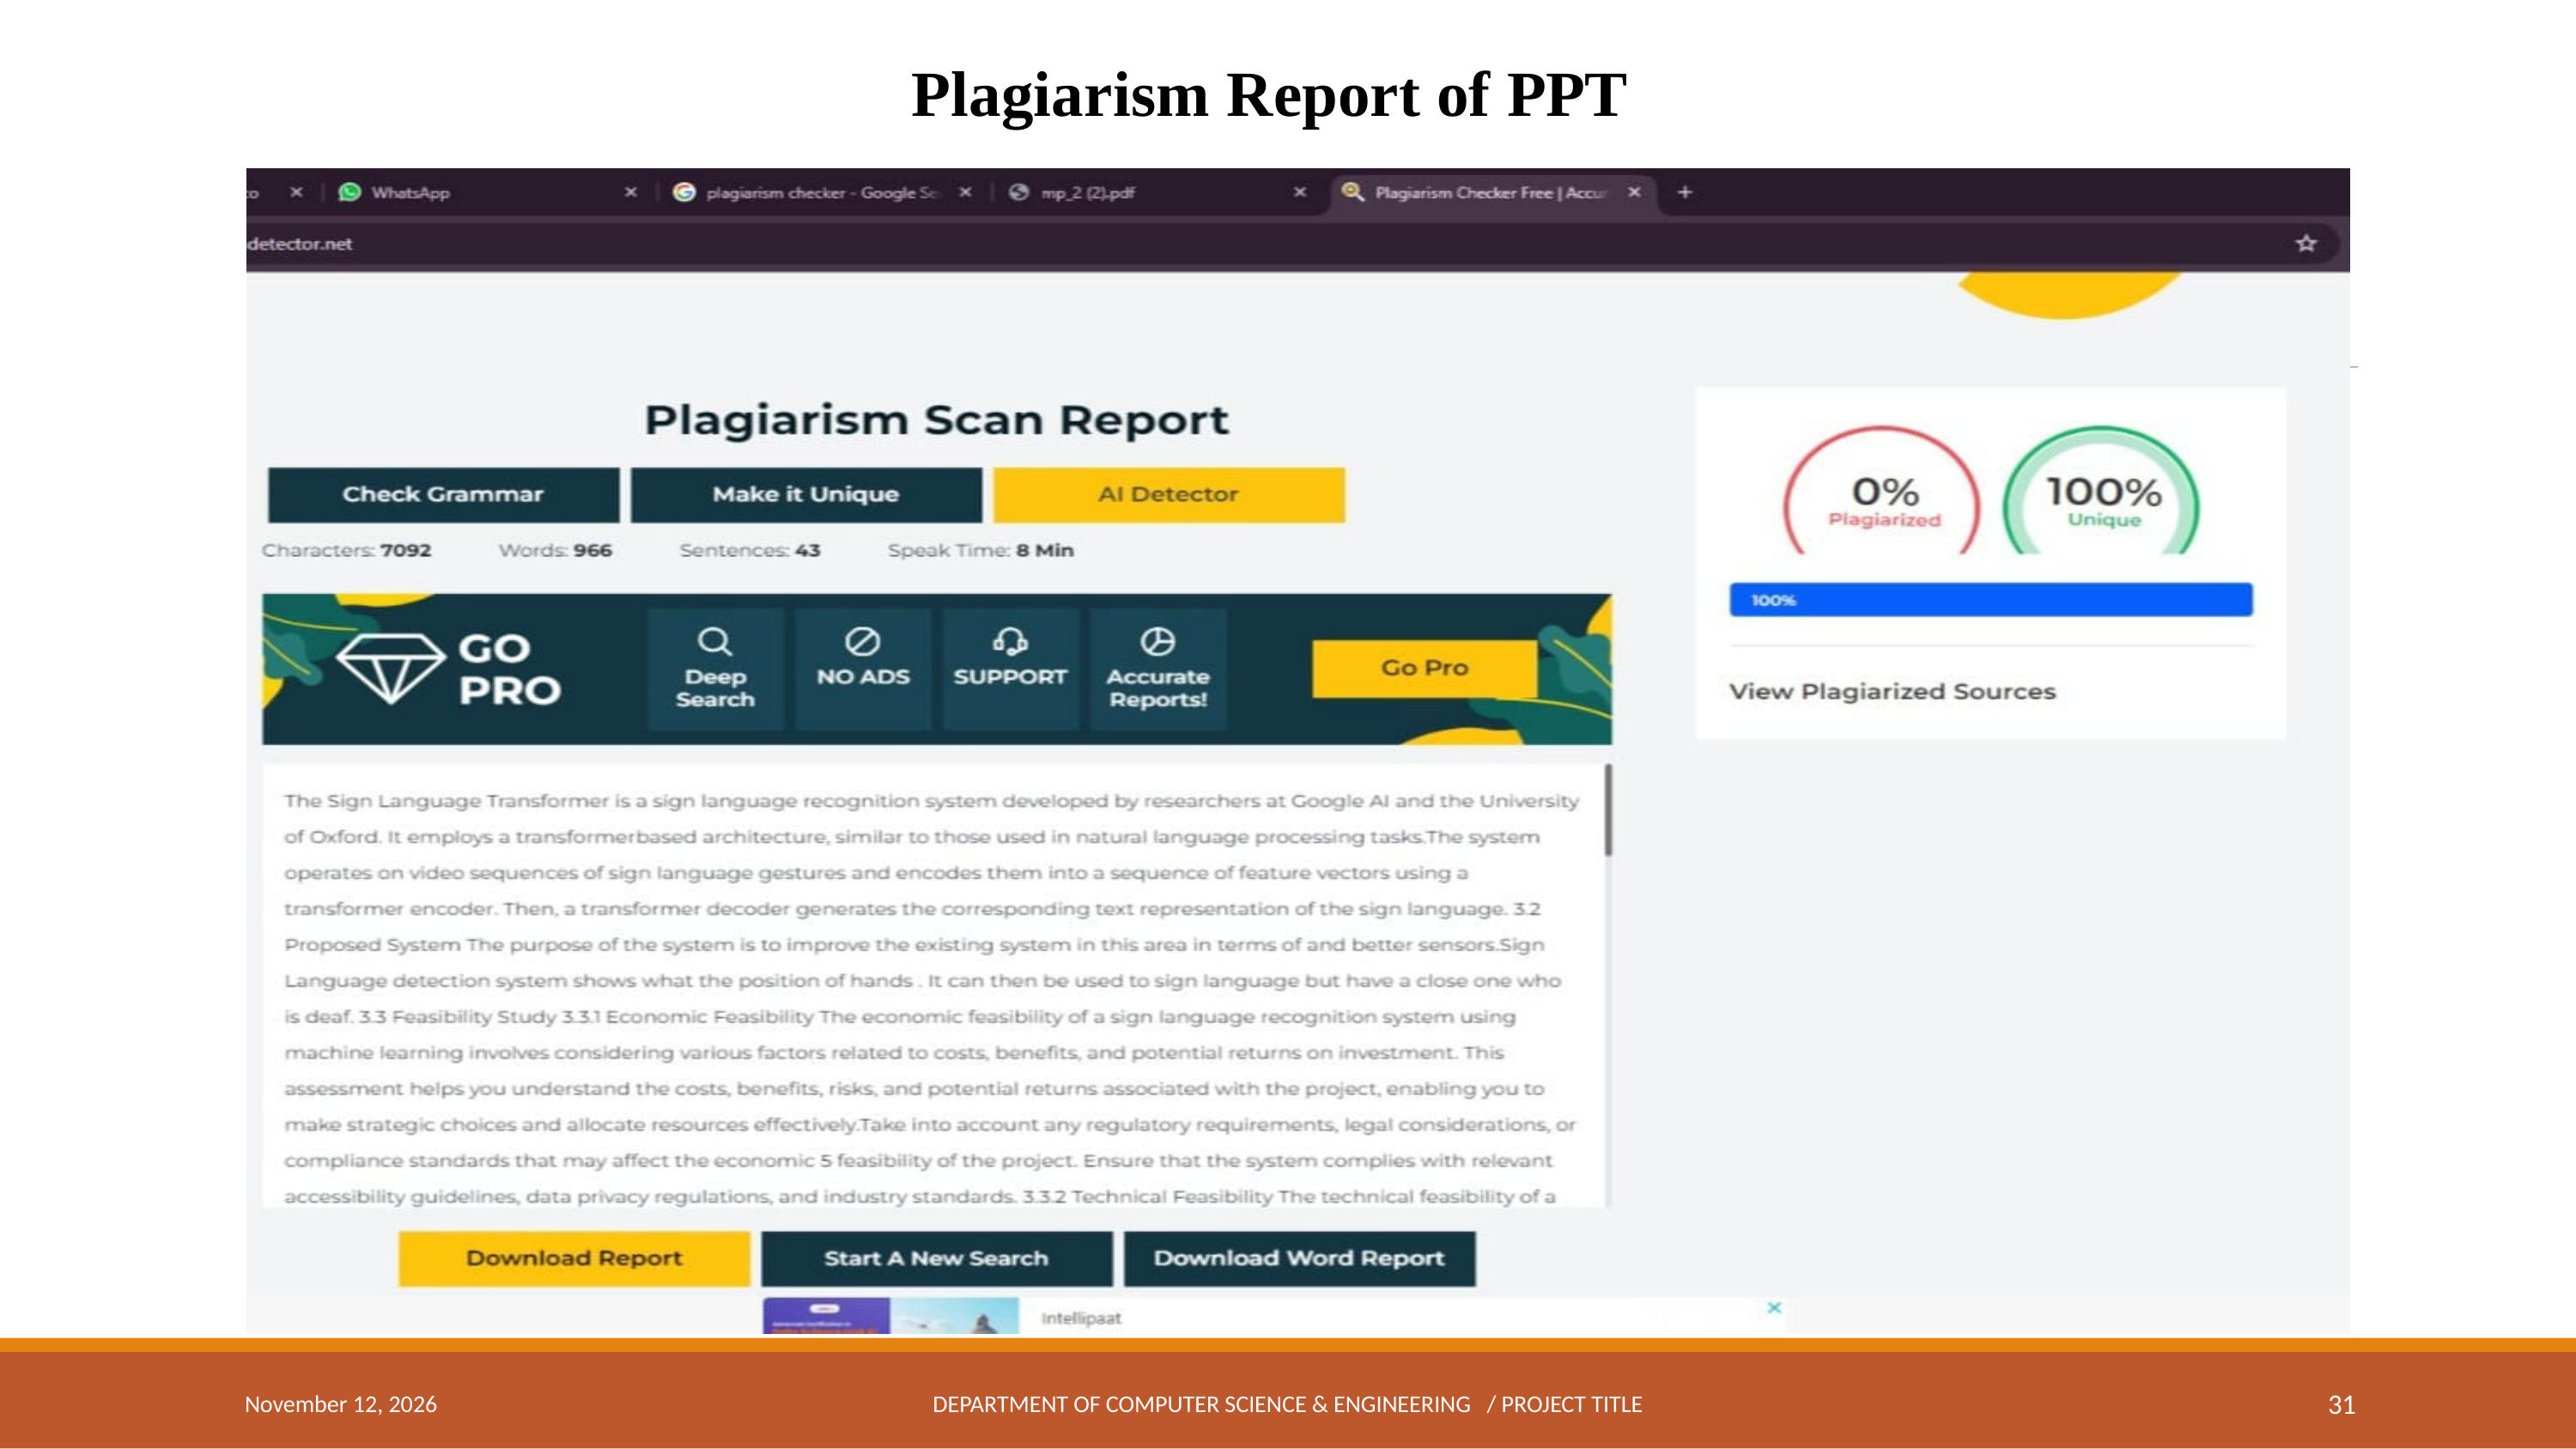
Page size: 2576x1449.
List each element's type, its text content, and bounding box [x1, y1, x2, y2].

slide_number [232, 1364, 755, 1442]
footer DEPARTMENT OF COMPUTER SCIENCE & ENGINEERING / PROJECT TITLE [779, 1364, 1798, 1442]
slide_number 31 [2092, 1364, 2369, 1442]
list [246, 167, 2351, 1334]
text_box Plagiarism Report of PPT [898, 45, 1641, 136]
